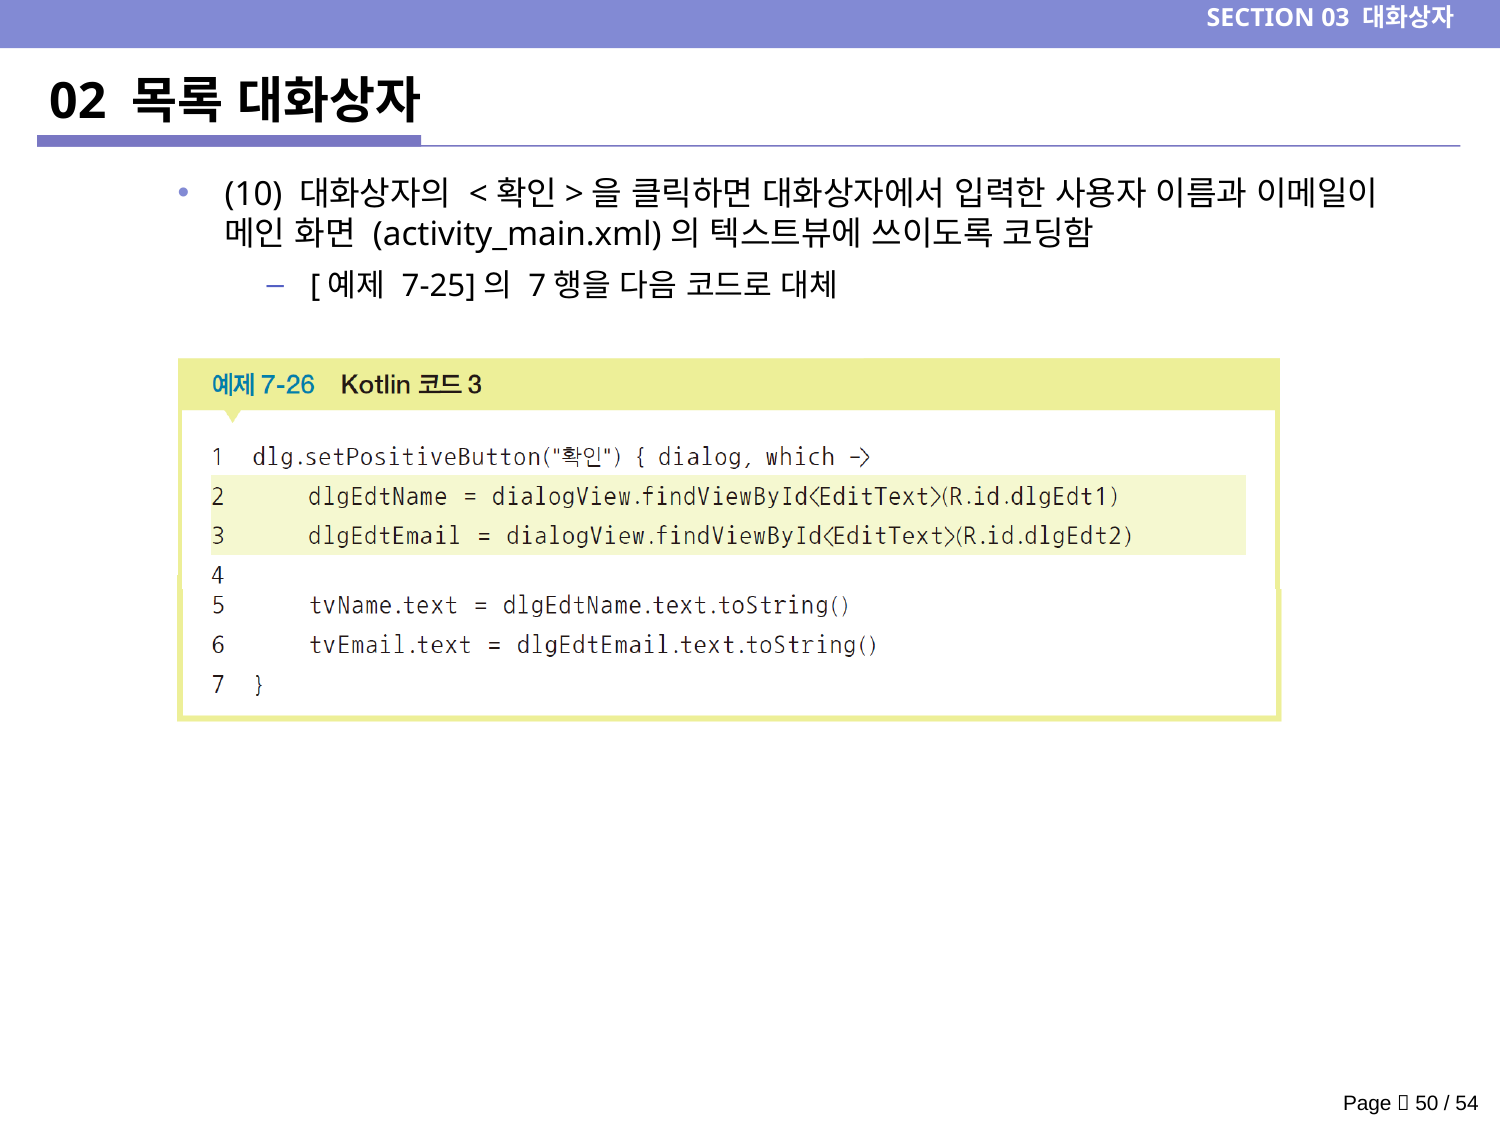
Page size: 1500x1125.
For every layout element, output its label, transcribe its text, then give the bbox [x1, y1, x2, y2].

text_box SECTION 03 대화상자 [1191, 0, 1500, 39]
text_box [175, 355, 1284, 725]
title 02 목록 대화상자 [48, 67, 1448, 132]
list (10) 대화상자의 <확인>을 클릭하면 대화상자에서 입력한 사용자 이름과 이메일이 메인 화면 (activity_main.xml)의 텍스트뷰에 쓰이도록 코딩함 [예제 7-25]의 7행을 다음 코드로 대체 [104, 171, 1382, 880]
